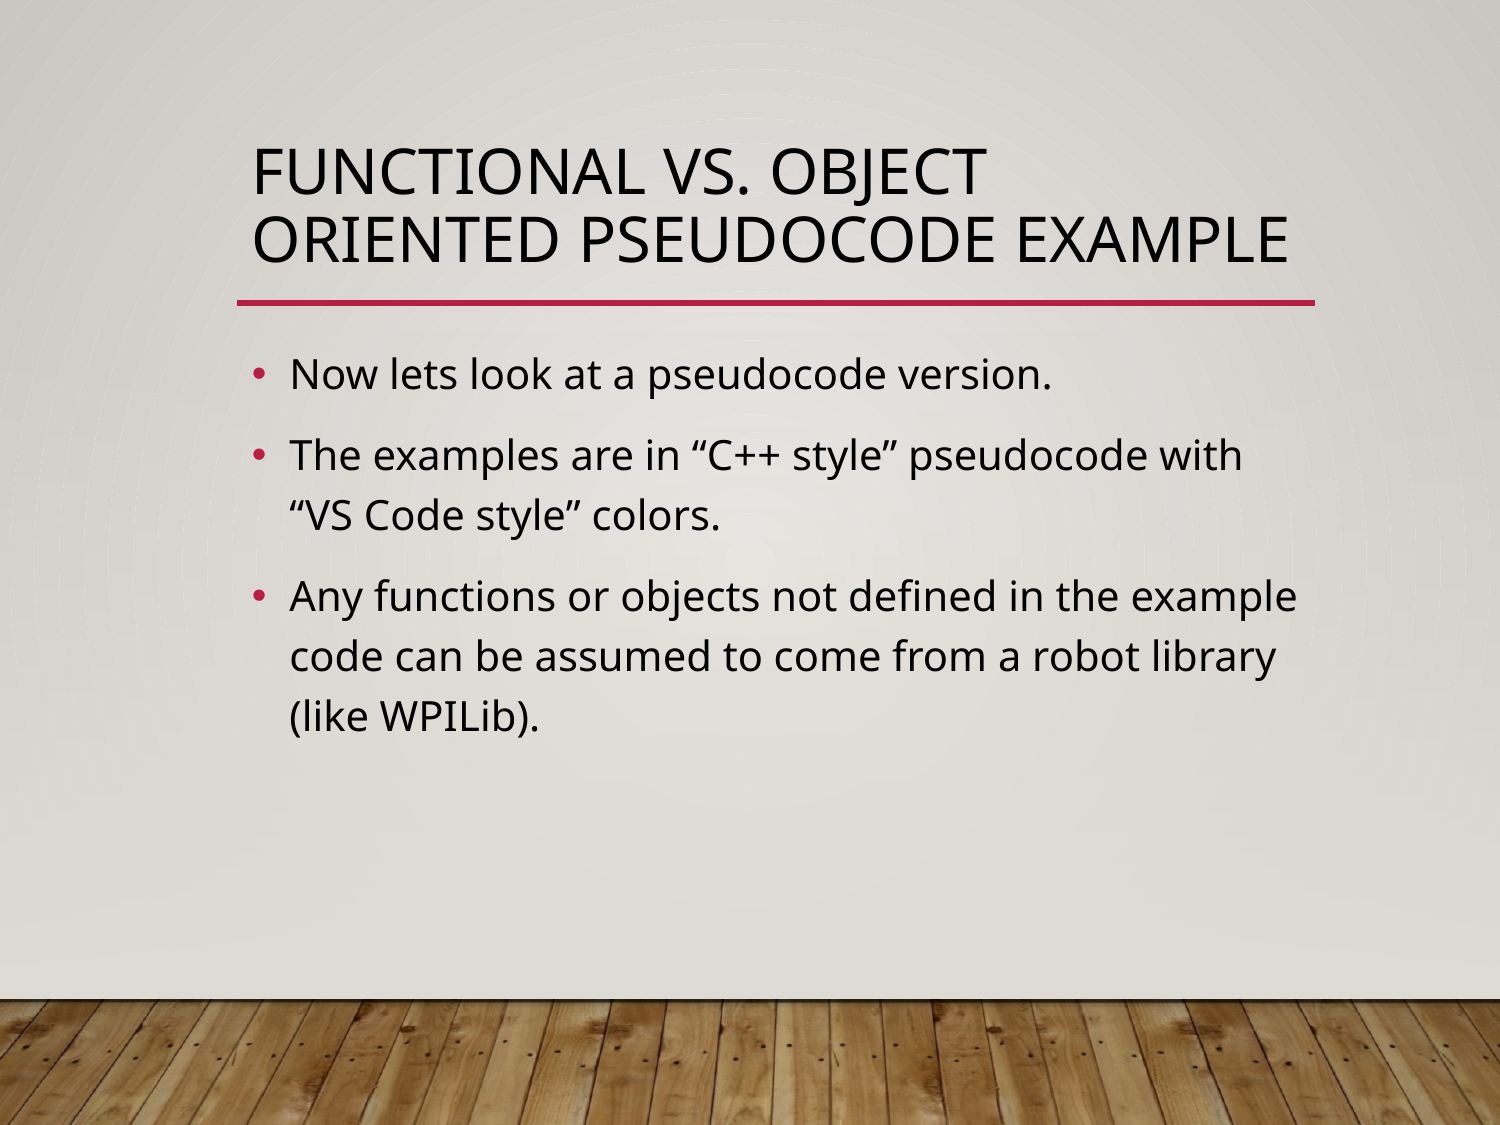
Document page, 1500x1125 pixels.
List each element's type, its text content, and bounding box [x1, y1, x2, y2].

title Functional vs. Object Oriented PseudoCode Example [236, 131, 1315, 305]
picture [0, 999, 1500, 1125]
list Now lets look at a pseudocode version. The examples are in “C++ style” pseudocode with “VS Code style” colors. Any functions or objects not defined in the example code can be assumed to come from a robot library (like WPILib). [236, 330, 1315, 897]
